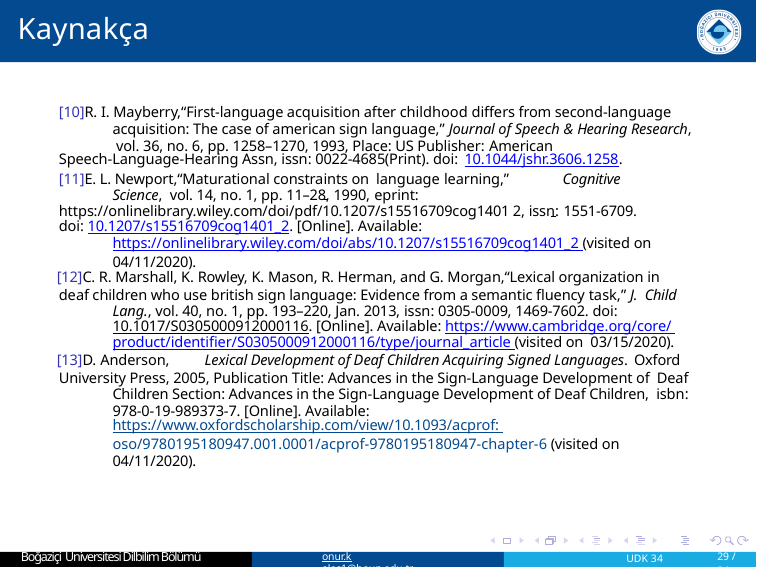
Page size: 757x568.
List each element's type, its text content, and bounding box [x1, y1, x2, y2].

picture [696, 9, 742, 55]
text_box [0, 551, 757, 568]
text_box [10]R. I. Mayberry,“First-language acquisition after childhood differs from second-language acquisition: The case of american sign language,” Journal of Speech & Hearing Research, vol. 36, no. 6, pp. 1258–1270, 1993, Place: US Publisher: American Speech-Language-Hearing Assn, issn: 0022-4685(Print). doi: 10.1044/jshr.3606.1258. [11]E. L. Newport,“Maturational constraints on language learning,” Cognitive Science, vol. 14, no. 1, pp. 11–28, 1990, eprint: https://onlinelibrary.wiley.com/doi/pdf/10.1207/s15516709cog1401 2, issn: 1551-6709. doi: 10.1207/s15516709cog1401_2. [Online]. Available: https://onlinelibrary.wiley.com/doi/abs/10.1207/s15516709cog1401_2 (visited on 04/11/2020). [12]C. R. Marshall, K. Rowley, K. Mason, R. Herman, and G. Morgan,“Lexical organization in deaf children who use british sign language: Evidence from a semantic fluency task,” J. Child Lang., vol. 40, no. 1, pp. 193–220, Jan. 2013, issn: 0305-0009, 1469-7602. doi: 10.1017/S0305000912000116. [Online]. Available: https://www.cambridge.org/core/ product/identifier/S0305000912000116/type/journal_article (visited on 03/15/2020). [13]D. Anderson, Lexical Development of Deaf Children Acquiring Signed Languages. Oxford University Press, 2005, Publication Title: Advances in the Sign-Language Development of Deaf Children Section: Advances in the Sign-Language Development of Deaf Children, isbn: 978-0-19-989373-7. [Online]. Available: https://www.oxfordscholarship.com/view/10.1093/acprof: oso/9780195180947.001.0001/acprof-9780195180947-chapter-6 (visited on 04/11/2020). [56, 100, 697, 470]
title Kaynakça [15, 7, 233, 105]
